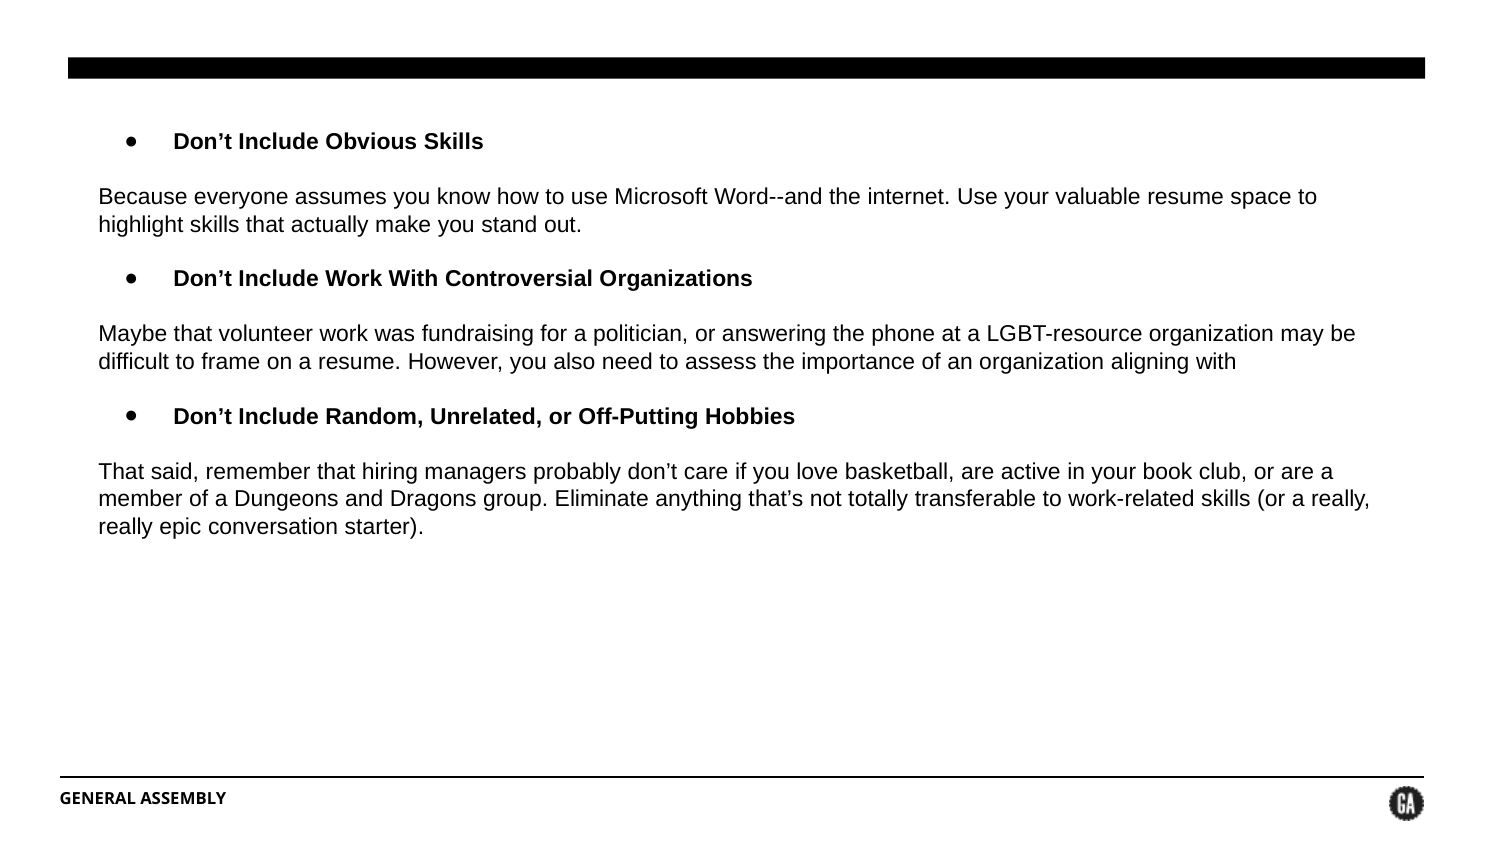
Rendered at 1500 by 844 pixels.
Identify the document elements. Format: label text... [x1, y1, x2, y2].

text_box Don’t Include Obvious Skills Because everyone assumes you know how to use Microsoft Word--and the internet. Use your valuable resume space to highlight skills that actually make you stand out. Don’t Include Work With Controversial Organizations Maybe that volunteer work was fundraising for a politician, or answering the phone at a LGBT-resource organization may be difficult to frame on a resume. However, you also need to assess the importance of an organization aligning with Don’t Include Random, Unrelated, or Off-Putting Hobbies That said, remember that hiring managers probably don’t care if you love basketball, are active in your book club, or are a member of a Dungeons and Dragons group. Eliminate anything that’s not totally transferable to work-related skills (or a really, really epic conversation starter). [83, 111, 1425, 733]
picture [1389, 786, 1424, 821]
